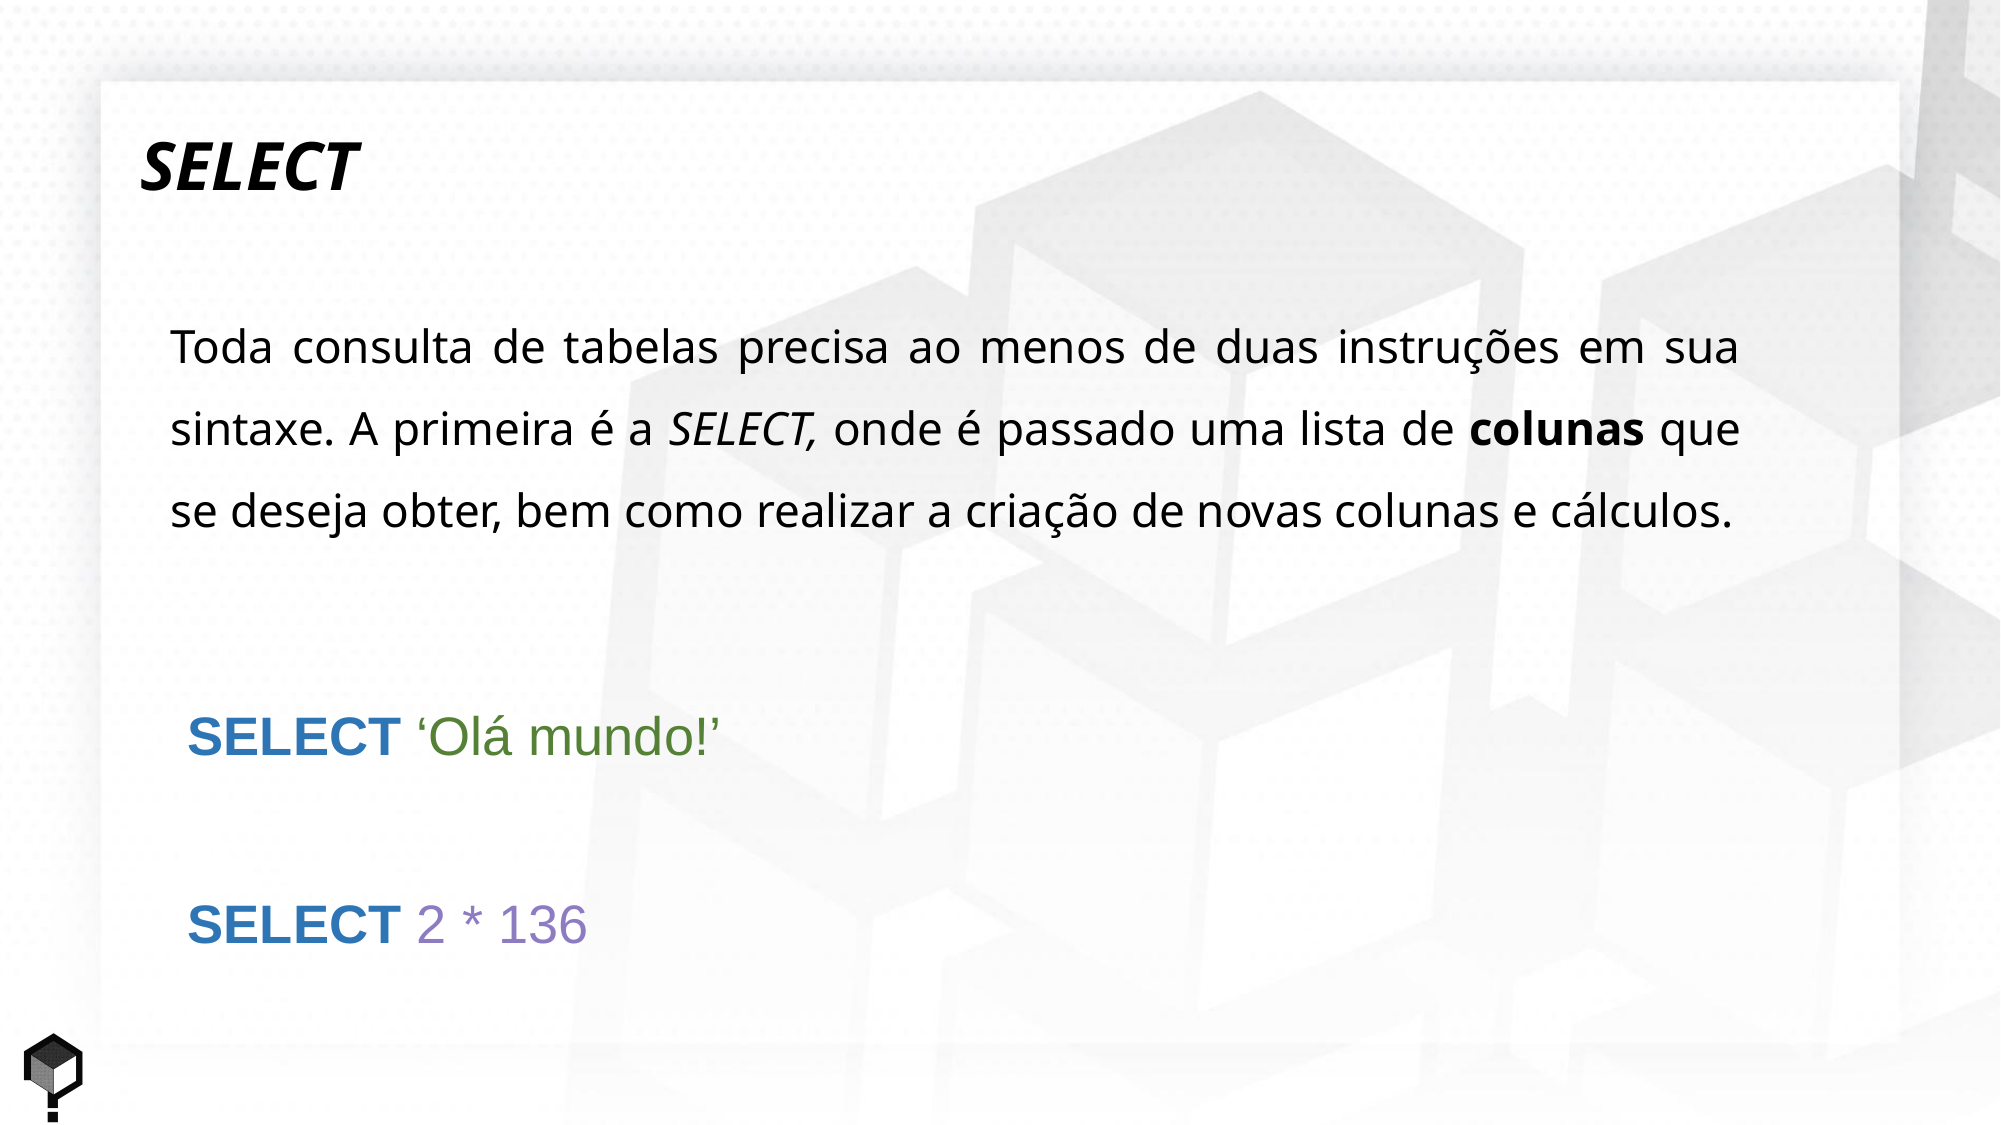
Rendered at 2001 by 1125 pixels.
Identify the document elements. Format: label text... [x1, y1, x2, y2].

picture [0, 0, 2001, 1125]
text_box SELECT 2 * 136 [172, 849, 1774, 963]
text_box Toda consulta de tabelas precisa ao menos de duas instruções em sua sintaxe. A primeira é a SELECT, onde é passado uma lista de colunas que se deseja obter, bem como realizar a criação de novas colunas e cálculos. [155, 282, 1757, 545]
text_box SELECT ‘Olá mundo!’ [172, 661, 1774, 774]
text_box SELECT [125, 116, 521, 212]
